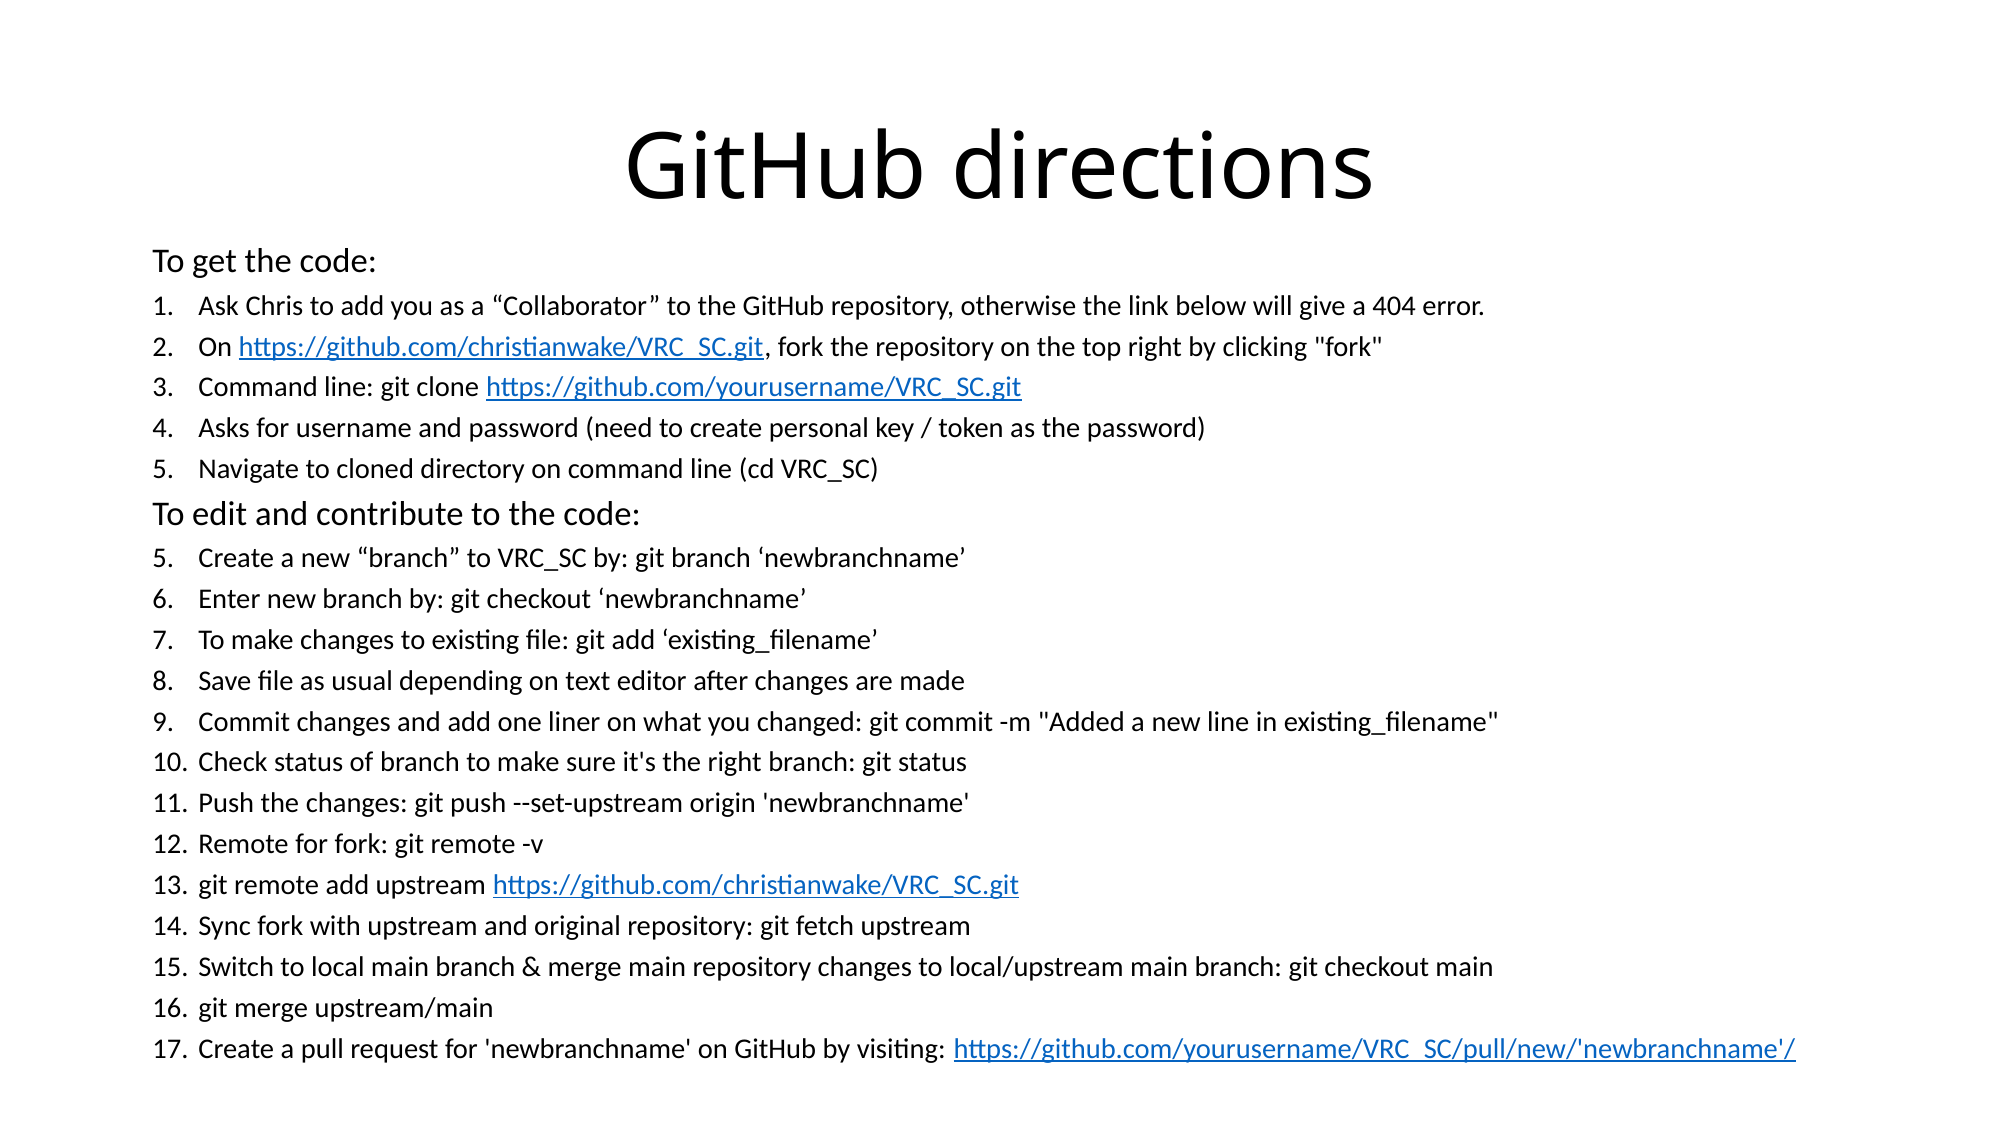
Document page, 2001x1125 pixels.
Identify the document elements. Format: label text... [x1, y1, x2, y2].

title GitHub directions [137, 59, 1863, 235]
list To get the code: Ask Chris to add you as a “Collaborator” to the GitHub repository, otherwise the link below will give a 404 error. On https://github.com/christianwake/VRC_SC.git, fork the repository on the top right by clicking "fork" Command line: git clone https://github.com/yourusername/VRC_SC.git Asks for username and password (need to create personal key / token as the password) Navigate to cloned directory on command line (cd VRC_SC) To edit and contribute to the code: Create a new “branch” to VRC_SC by: git branch ‘newbranchname’ Enter new branch by: git checkout ‘newbranchname’ To make changes to existing file: git add ‘existing_filename’ Save file as usual depending on text editor after changes are made Commit changes and add one liner on what you changed: git commit -m "Added a new line in existing_filename" Check status of branch to make sure it's the right branch: git status Push the changes: git push --set-upstream origin 'newbranchname' Remote for fork: git remote -v git remote add upstream https://github.com/christianwake/VRC_SC.git Sync fork with upstream and original repository: git fetch upstream Switch to local main branch & merge main repository changes to local/upstream main branch: git checkout main git merge upstream/main Create a pull request for 'newbranchname' on GitHub by visiting: https://github.com/yourusername/VRC_SC/pull/new/'newbranchname'/ [137, 235, 1863, 1088]
